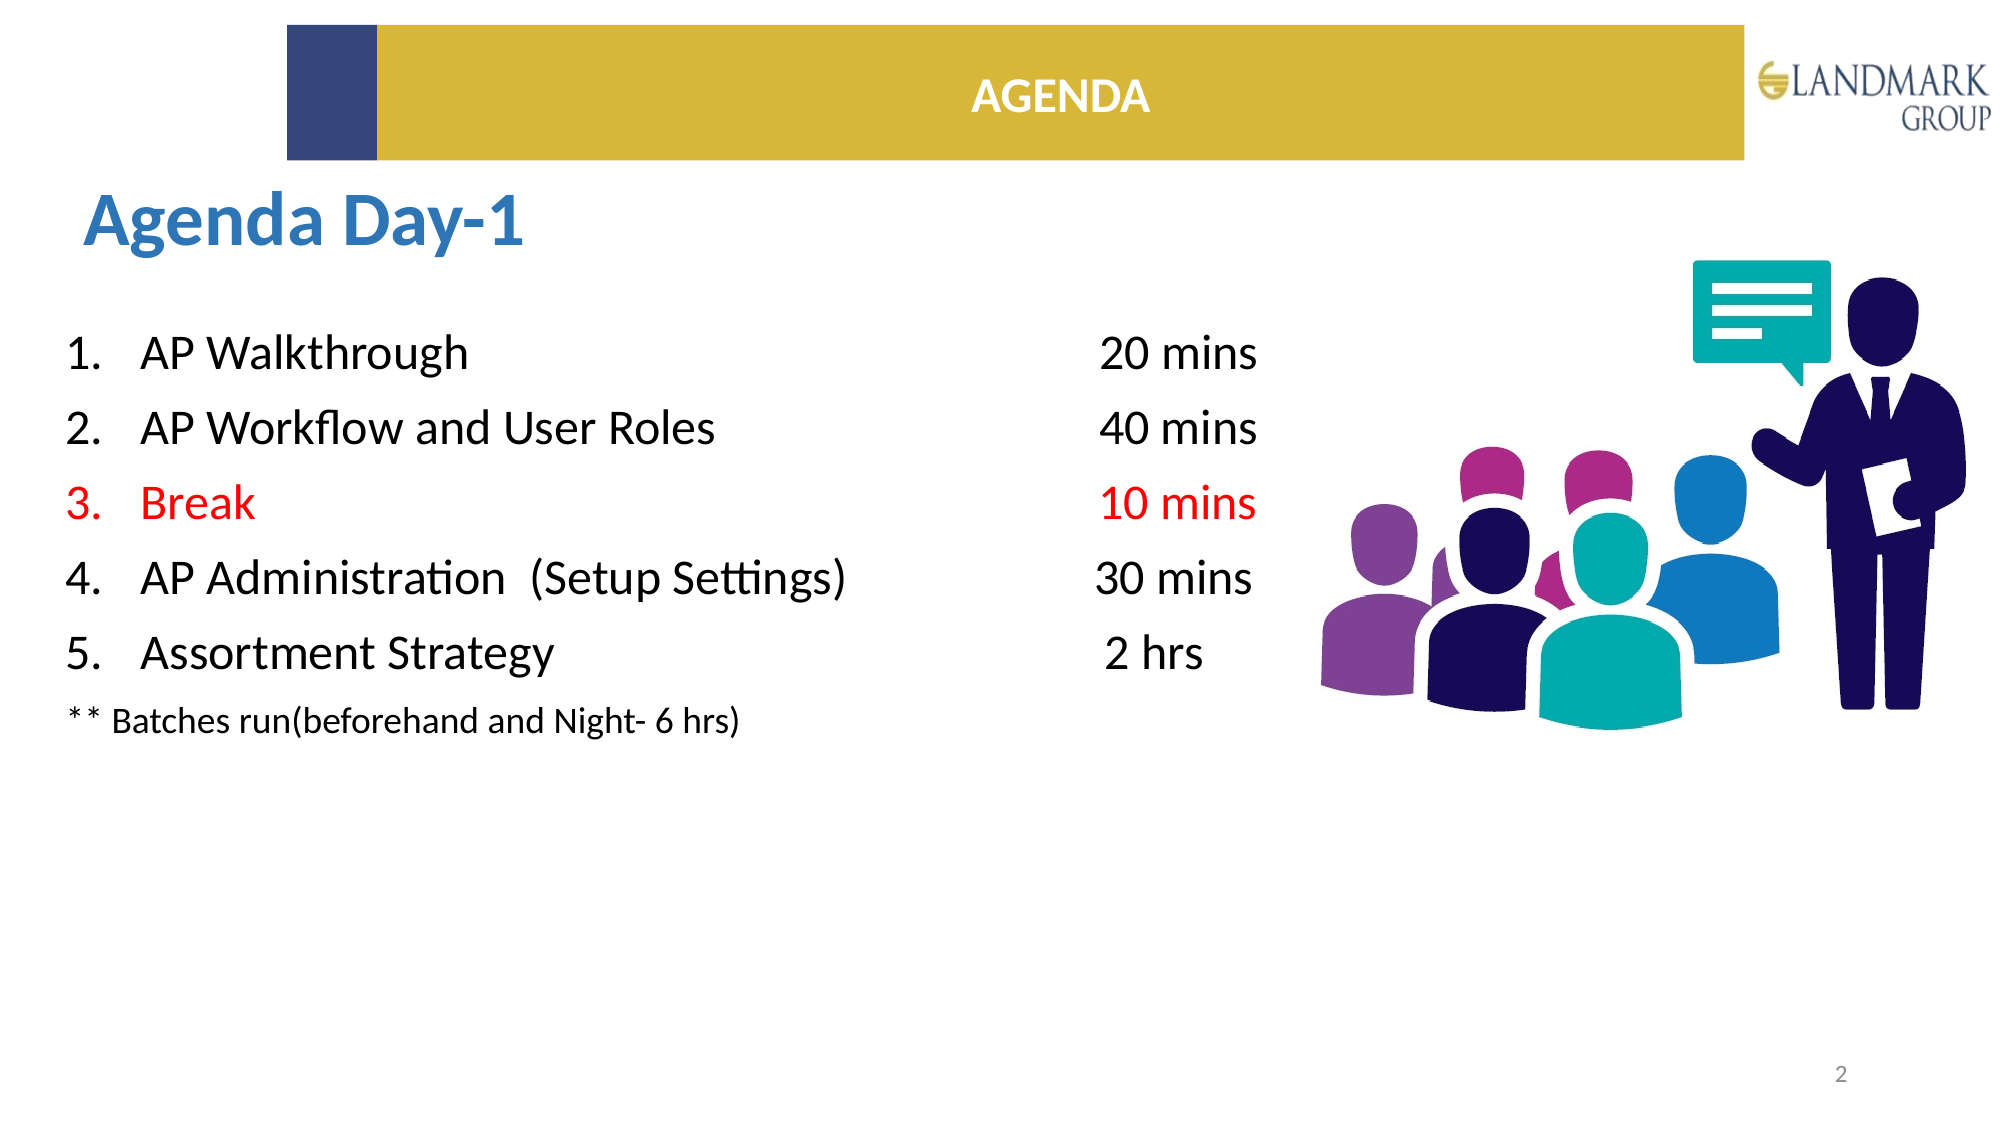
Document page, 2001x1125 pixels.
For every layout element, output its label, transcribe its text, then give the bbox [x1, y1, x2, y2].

text_box Agenda Day-1 [28, 188, 581, 270]
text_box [286, 24, 1745, 161]
picture [1299, 228, 2000, 754]
picture [1749, 47, 2000, 140]
subtitle AP Walkthrough 20 mins AP Workflow and User Roles 40 mins Break 10 mins AP Administration (Setup Settings) 30 mins Assortment Strategy 2 hrs ** Batches run(beforehand and Night- 6 hrs) [50, 319, 1551, 805]
slide_number 2 [1412, 1042, 1863, 1103]
